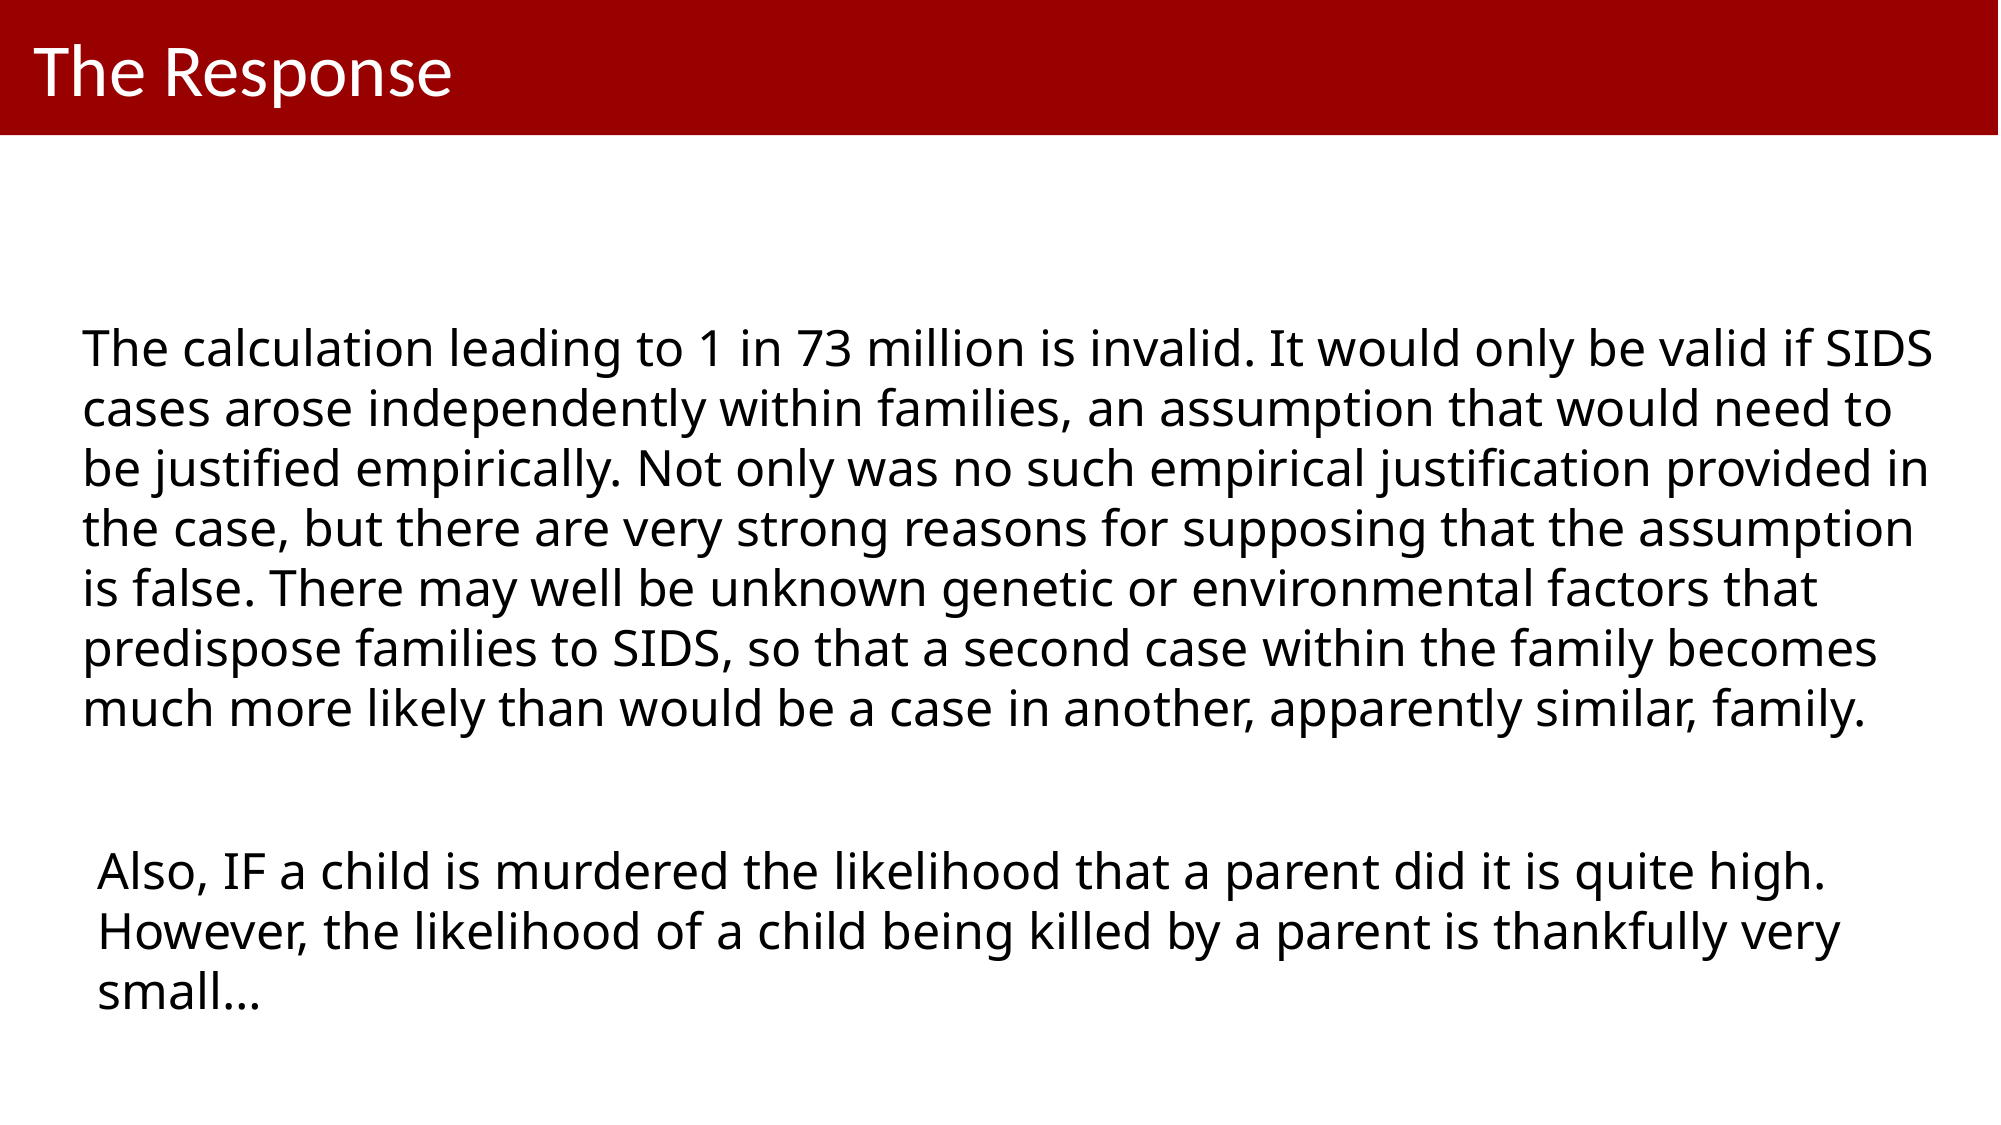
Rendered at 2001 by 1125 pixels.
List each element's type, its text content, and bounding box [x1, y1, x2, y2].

title The Response [33, 21, 1243, 112]
text_box Also, IF a child is murdered the likelihood that a parent did it is quite high. However, the likelihood of a child being killed by a parent is thankfully very small… [82, 832, 1865, 1028]
list The calculation leading to 1 in 73 million is invalid. It would only be valid if SIDS cases arose independently within families, an assumption that would need to be justified empirically. Not only was no such empirical justification provided in the case, but there are very strong reasons for supposing that the assumption is false. There may well be unknown genetic or environmental factors that predispose families to SIDS, so that a second case within the family becomes much more likely than would be a case in another, apparently similar, family. [82, 315, 1949, 740]
